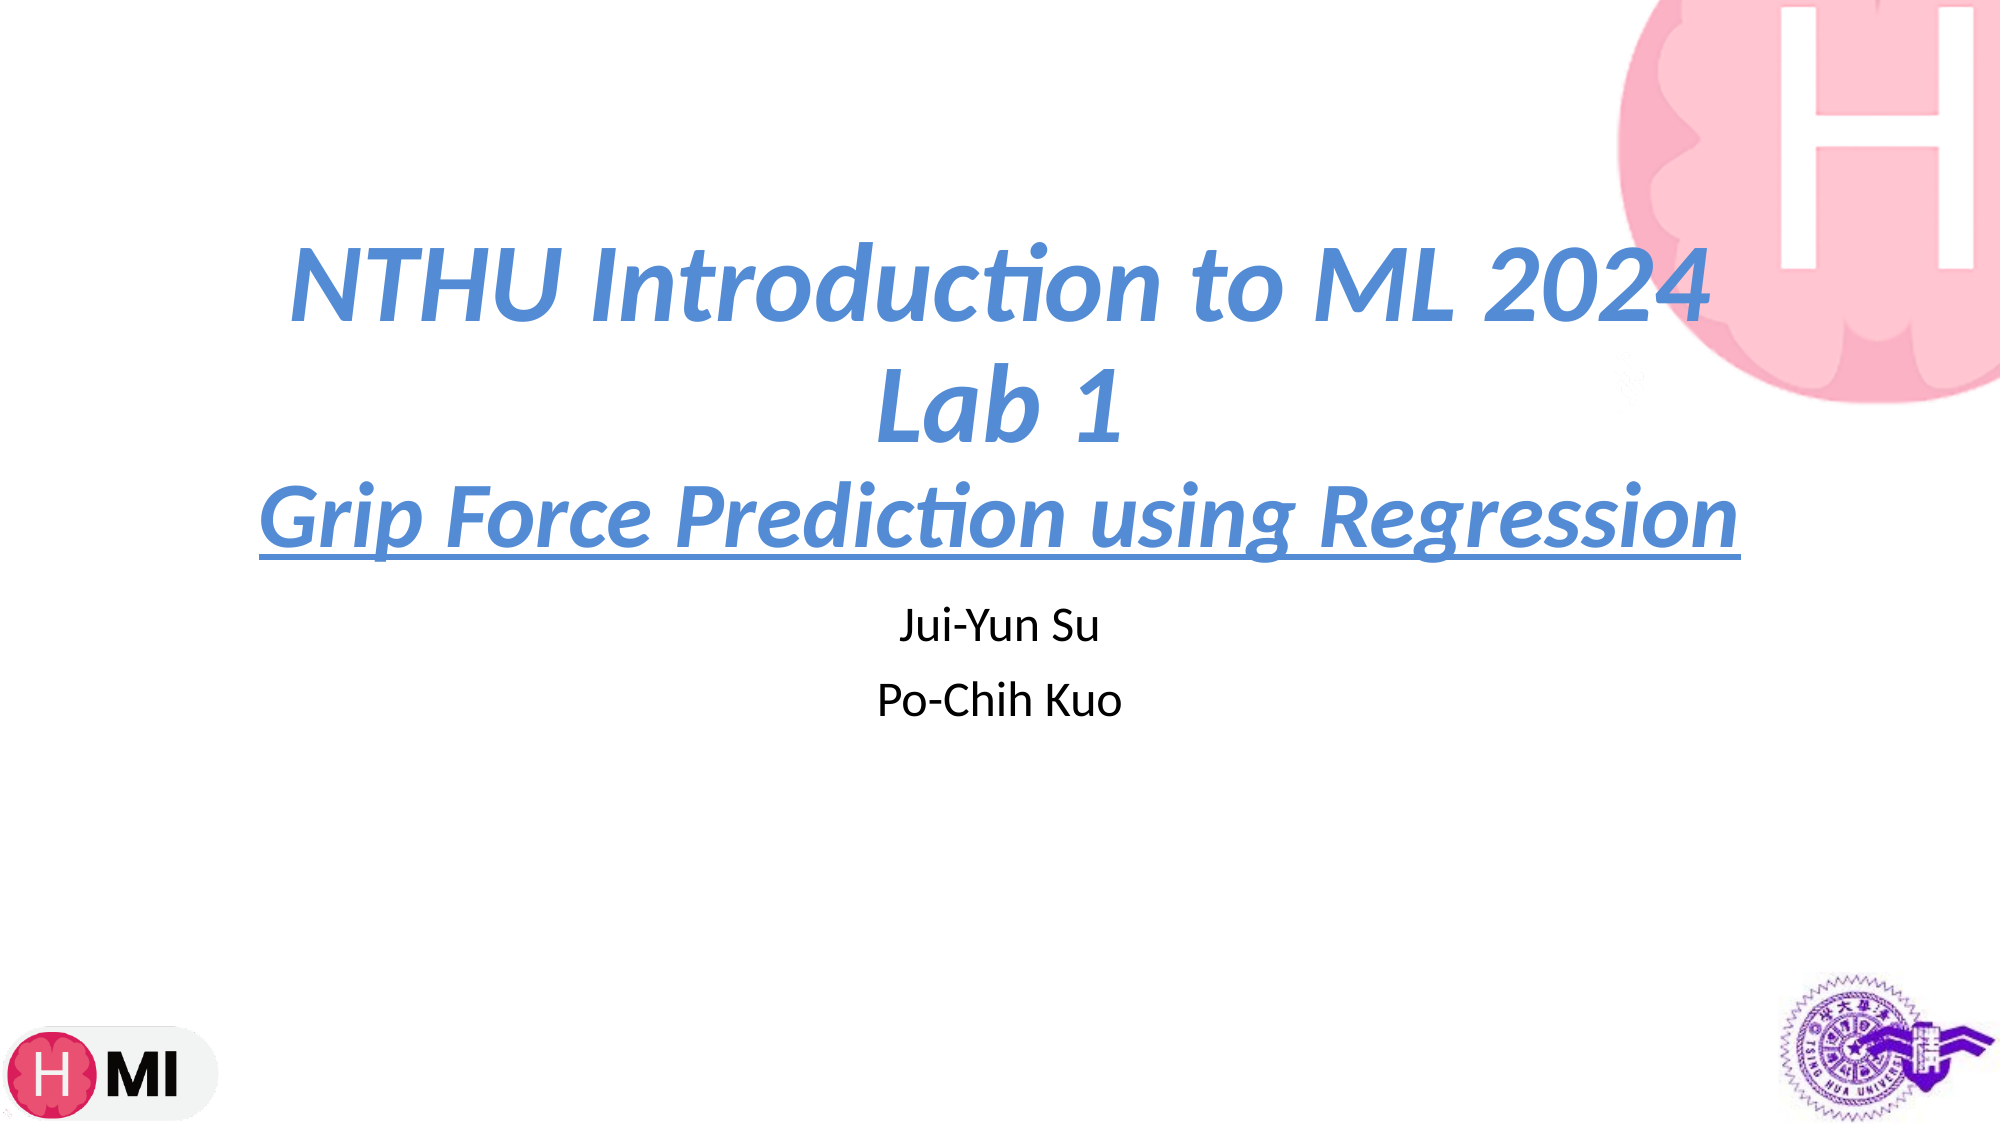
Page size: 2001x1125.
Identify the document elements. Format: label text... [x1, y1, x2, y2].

picture [1778, 972, 2000, 1124]
title NTHU Introduction to ML 2024 Lab 1 Grip Force Prediction using Regression [249, 183, 1751, 577]
subtitle Jui-Yun Su Po-Chih Kuo [249, 590, 1751, 863]
picture [1612, 0, 2000, 415]
picture [0, 1022, 222, 1125]
